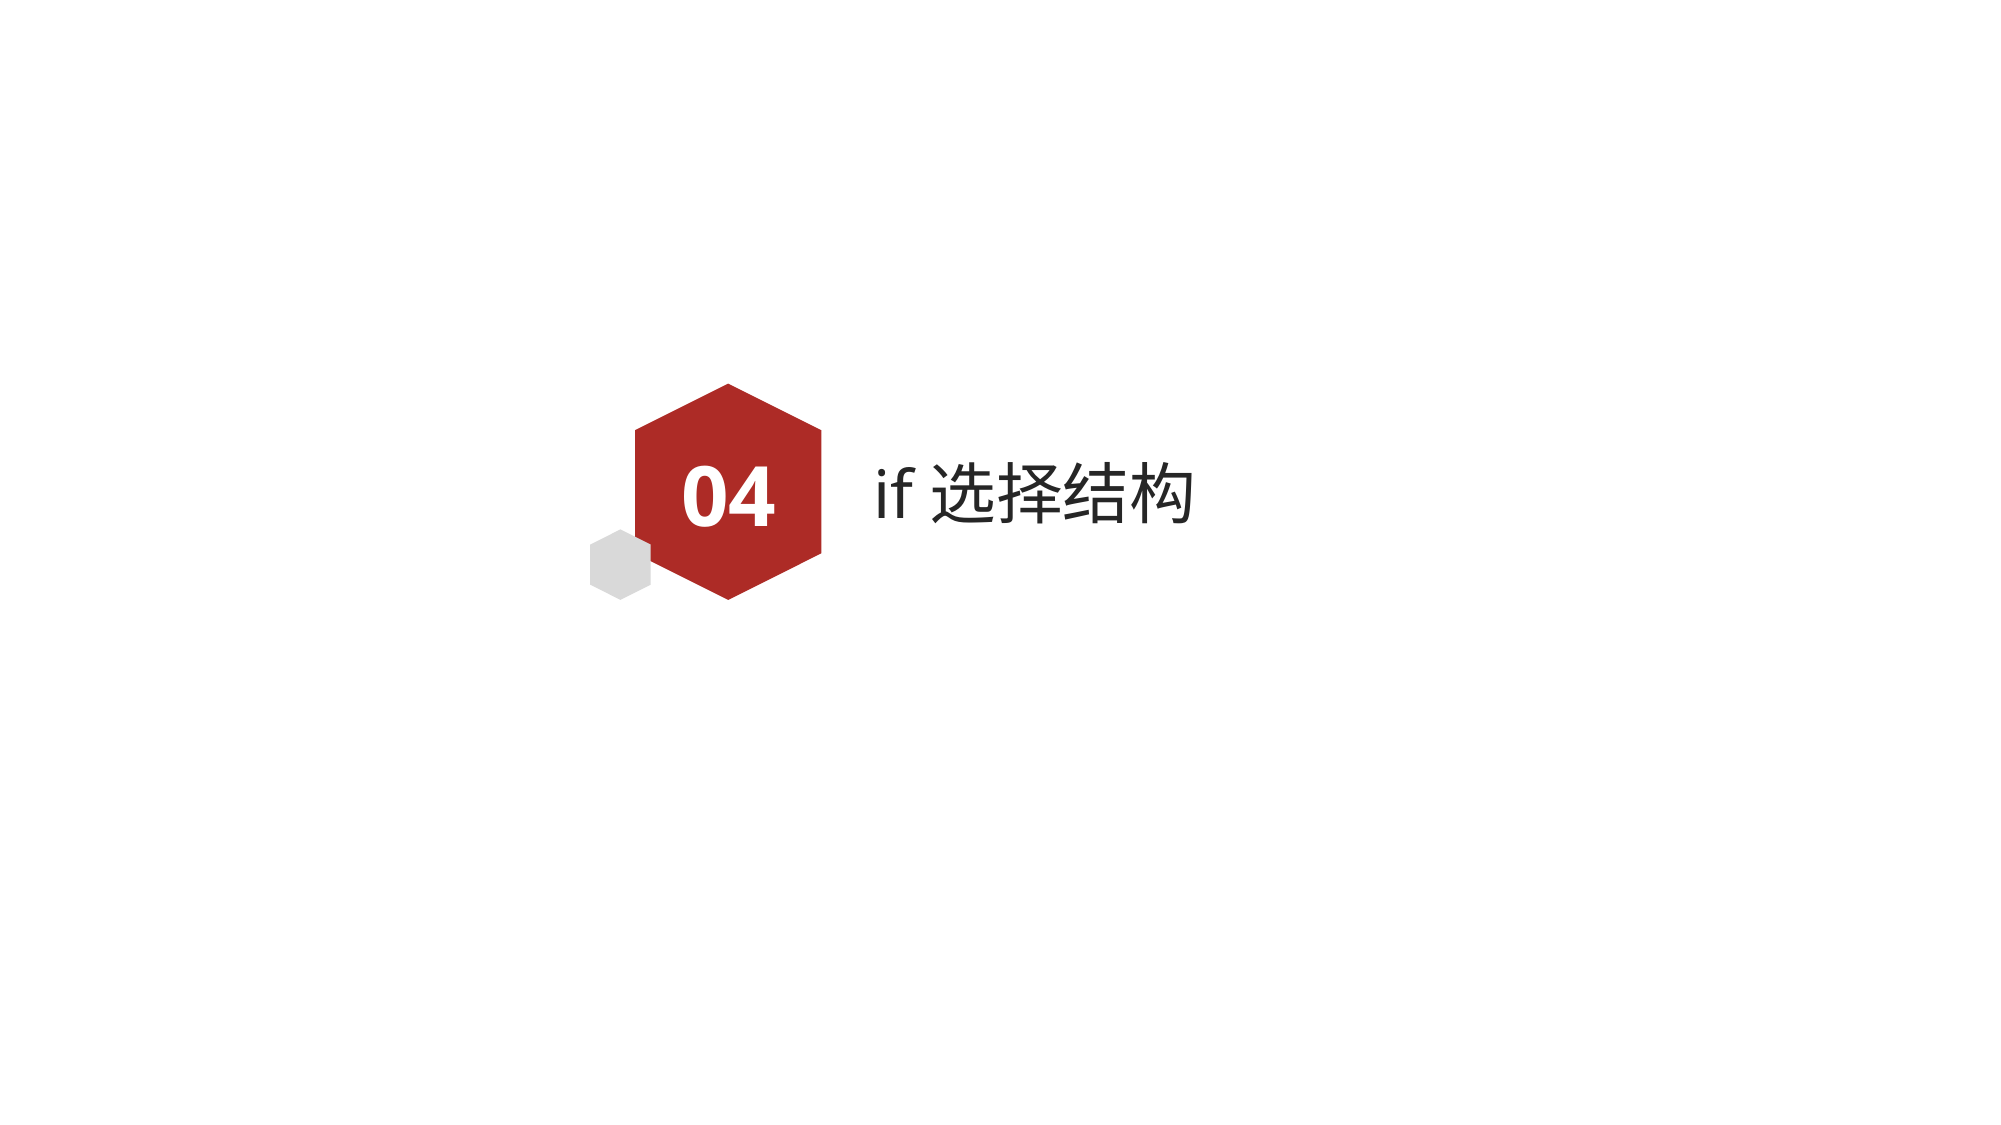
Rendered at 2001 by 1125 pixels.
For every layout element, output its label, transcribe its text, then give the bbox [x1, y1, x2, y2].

list 04 [636, 404, 822, 594]
title if选择结构 [858, 453, 1950, 672]
